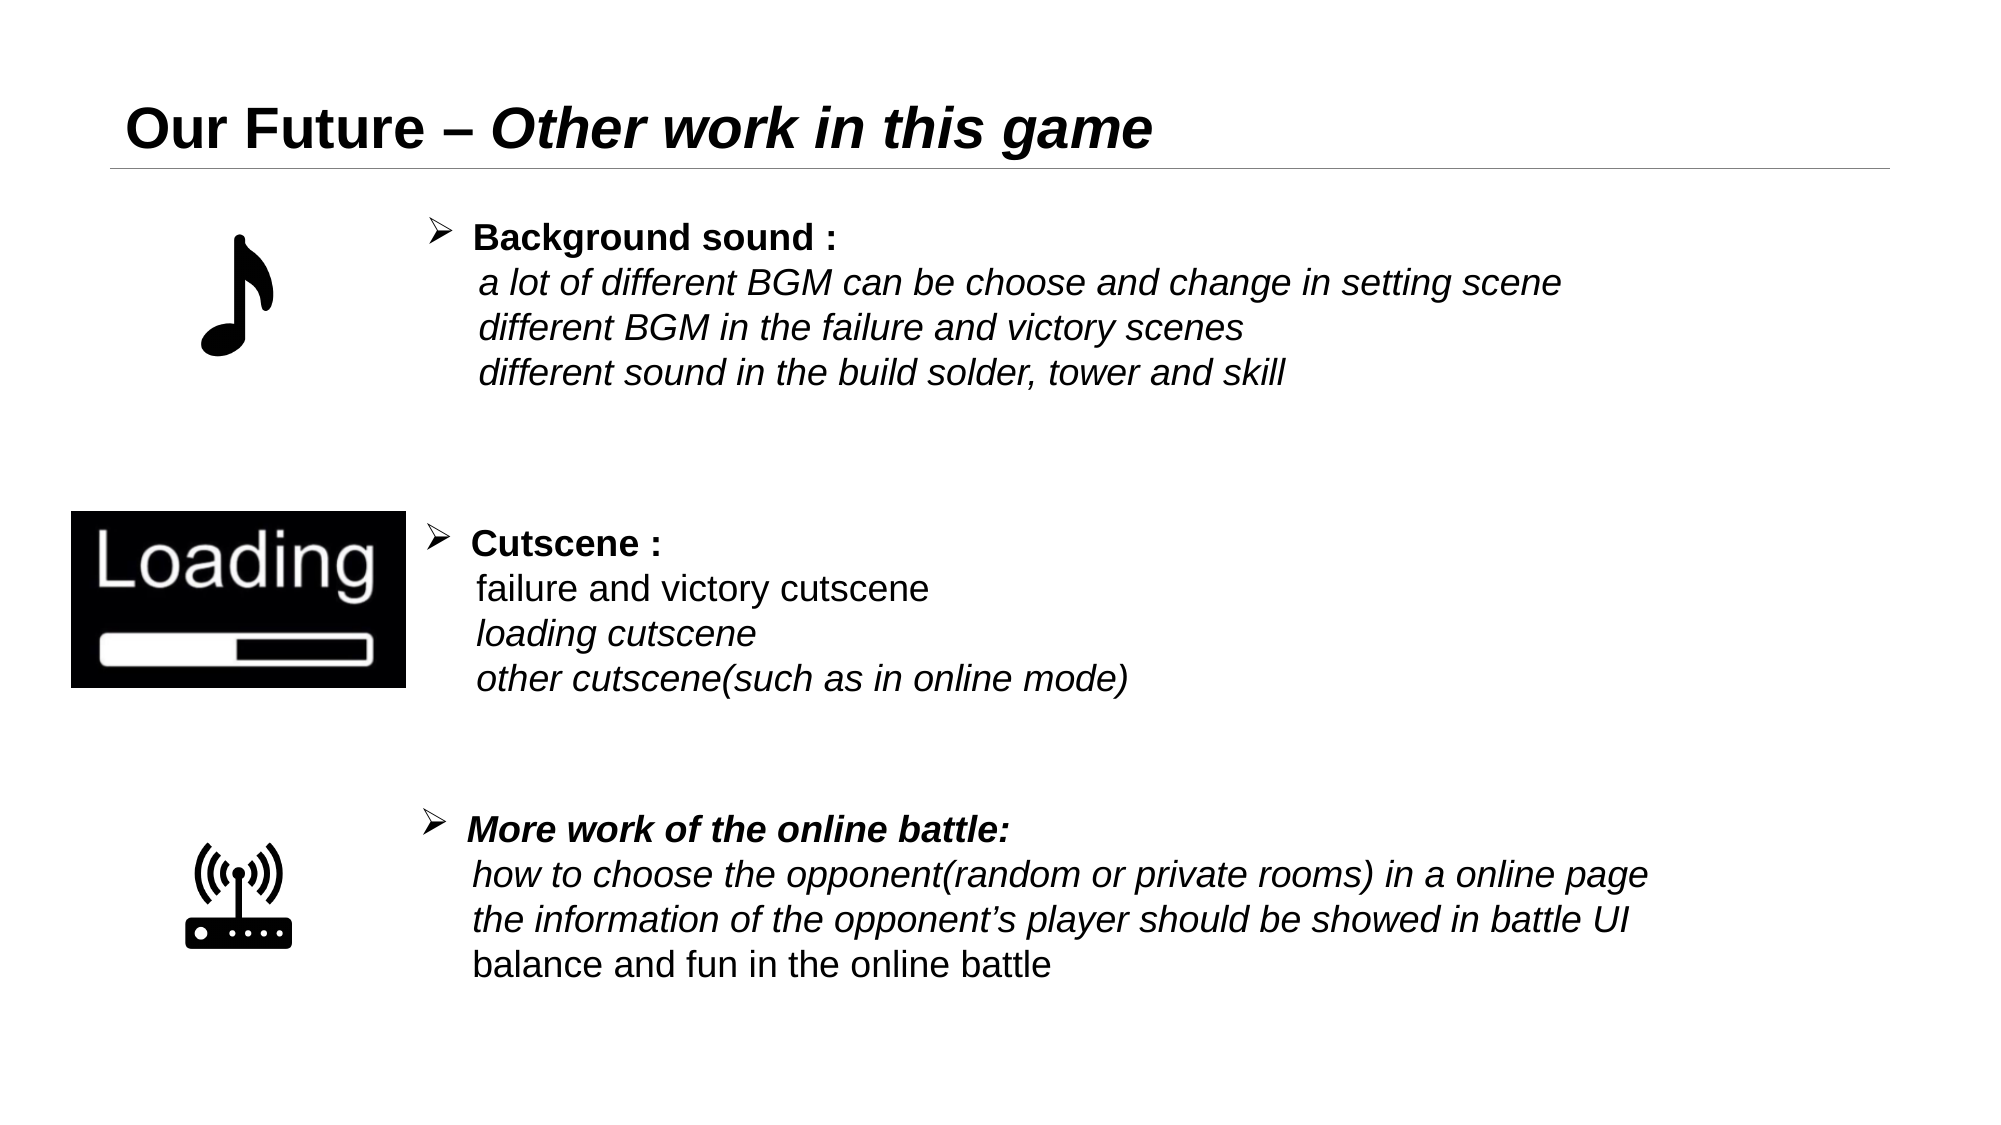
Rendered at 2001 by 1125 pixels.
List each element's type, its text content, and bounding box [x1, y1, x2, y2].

text_box More work of the online battle: how to choose the opponent(random or private rooms) in a online page the information of the opponent’s player should be showed in battle UI balance and fun in the online battle [405, 797, 1808, 992]
picture [163, 820, 314, 971]
picture [71, 511, 406, 689]
text_box Cutscene : failure and victory cutscene loading cutscene other cutscene(such as in online mode) [409, 511, 1145, 707]
picture [163, 221, 314, 372]
text_box Background sound : a lot of different BGM can be choose and change in setting scene different BGM in the failure and victory scenes different sound in the build solder, tower and skill [411, 205, 1578, 401]
title Our Future – Other work in this game [109, 0, 1890, 169]
